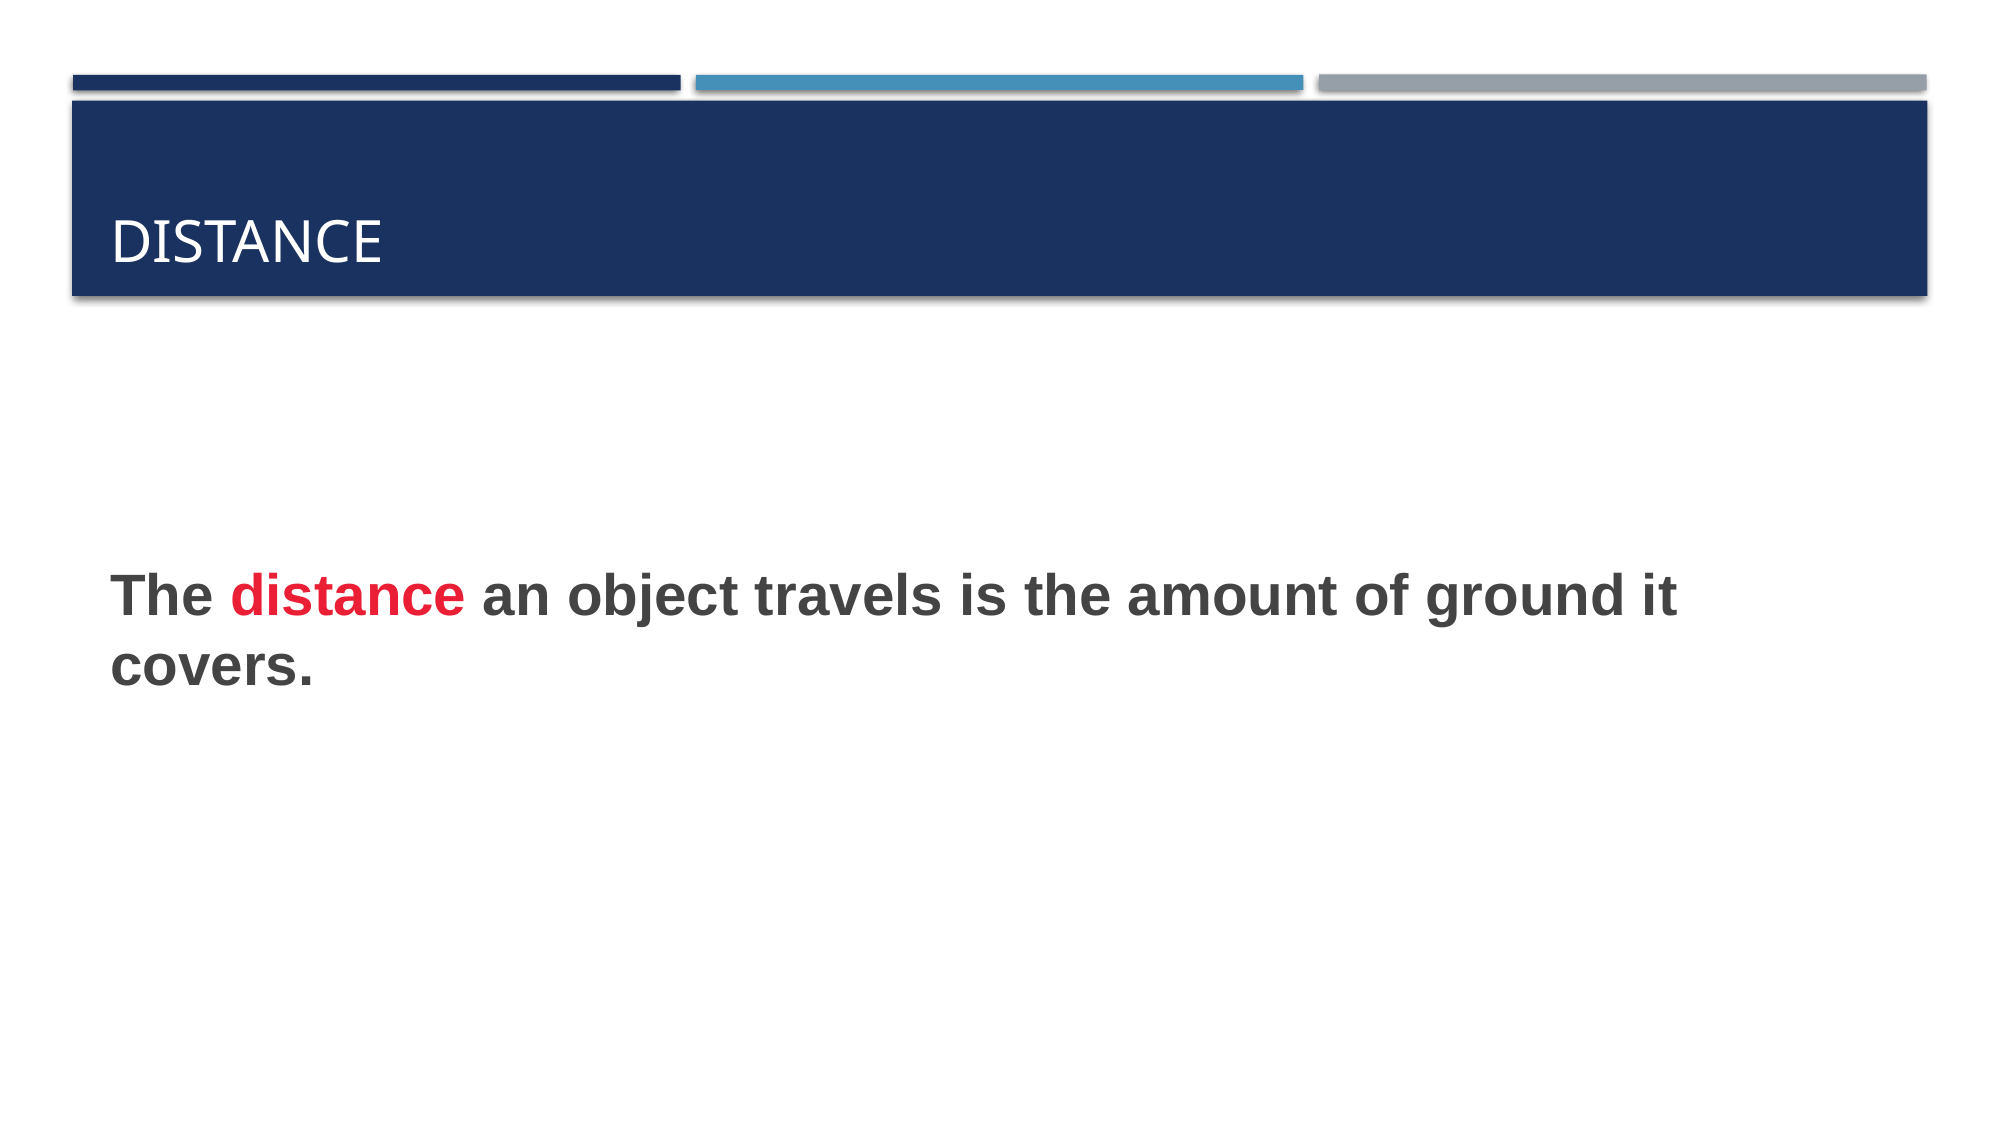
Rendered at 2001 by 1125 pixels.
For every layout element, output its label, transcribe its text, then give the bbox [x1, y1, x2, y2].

title Distance [95, 115, 1905, 282]
list The distance an object travels is the amount of ground it covers. [95, 357, 1905, 962]
